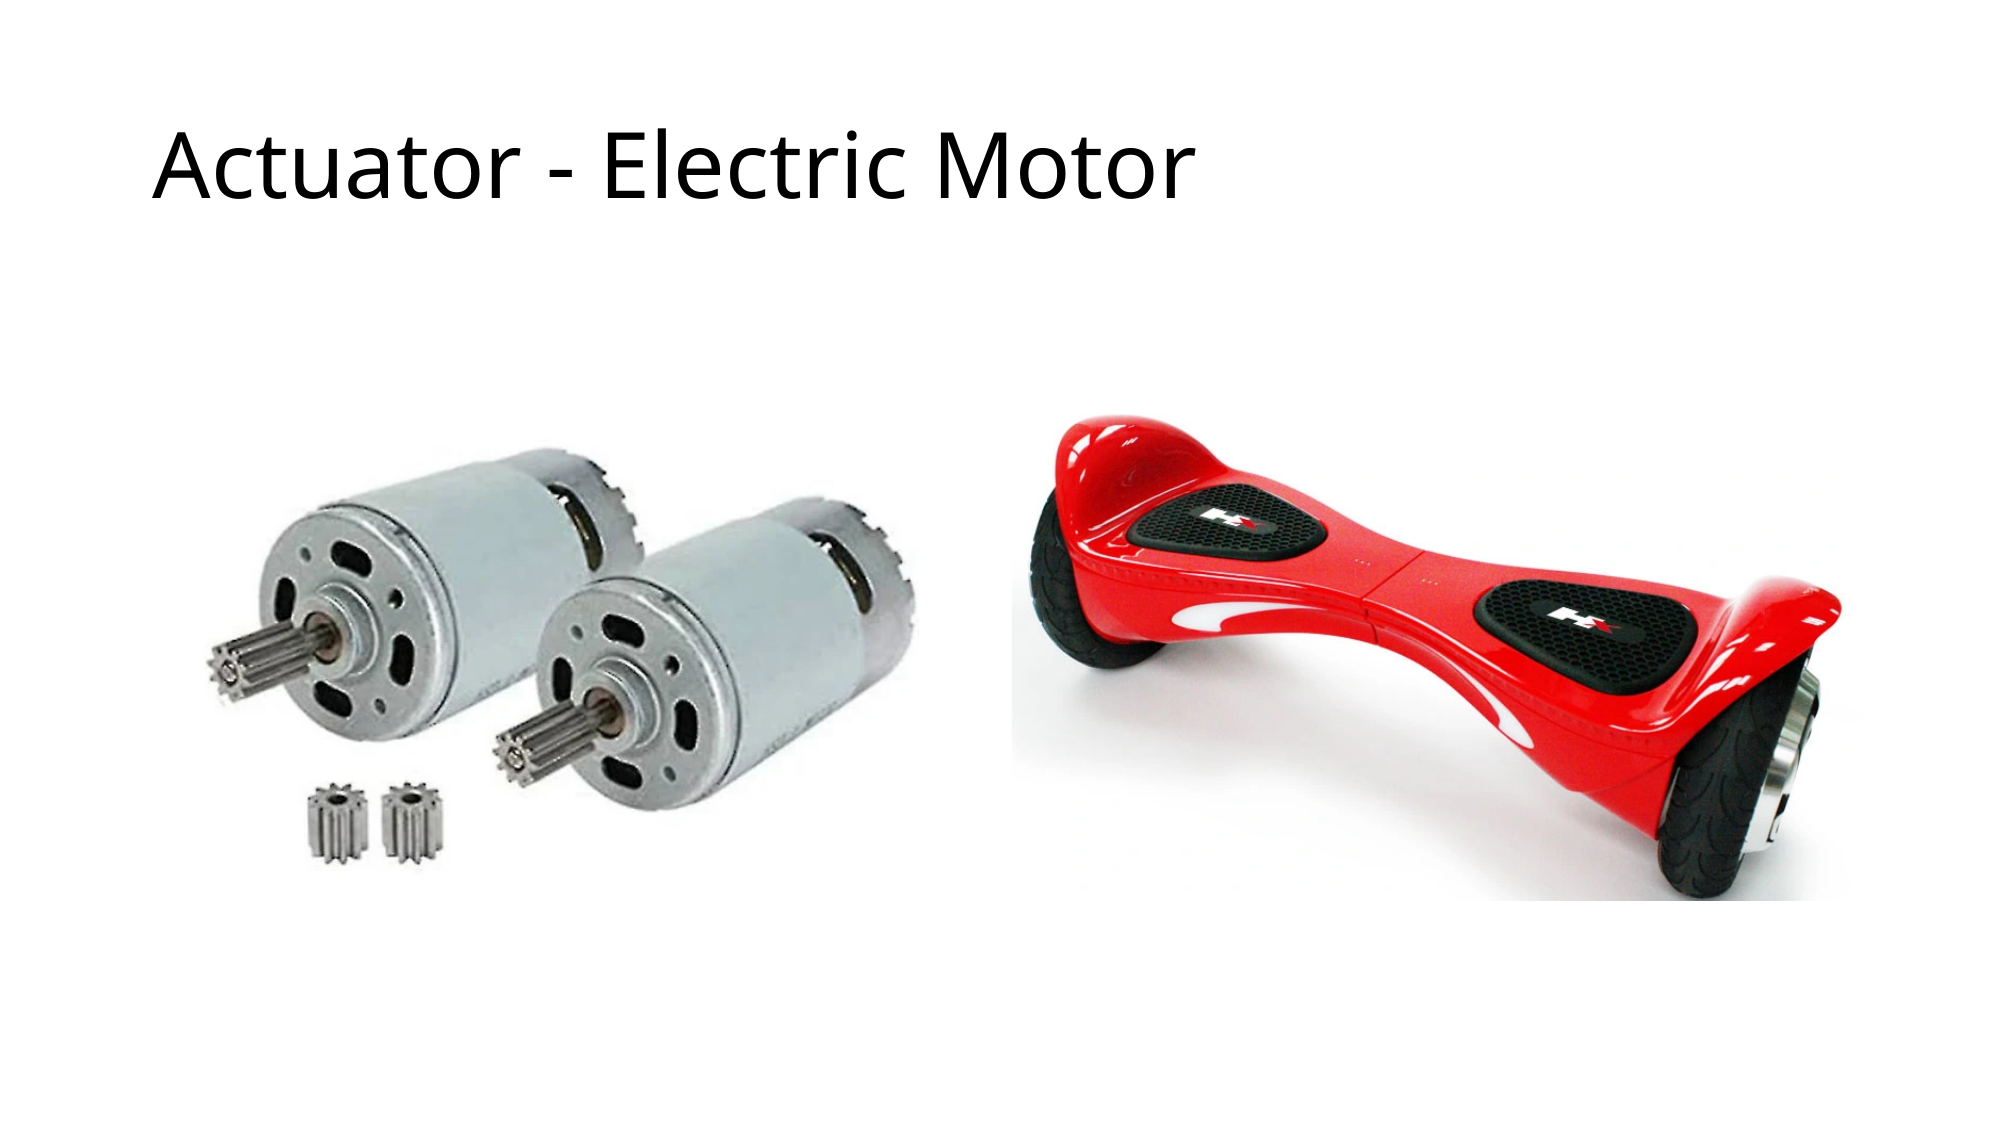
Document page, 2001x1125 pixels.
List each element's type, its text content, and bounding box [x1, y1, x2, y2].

title Actuator - Electric Motor [137, 59, 1863, 278]
picture [1011, 411, 1863, 902]
picture [204, 298, 920, 1014]
